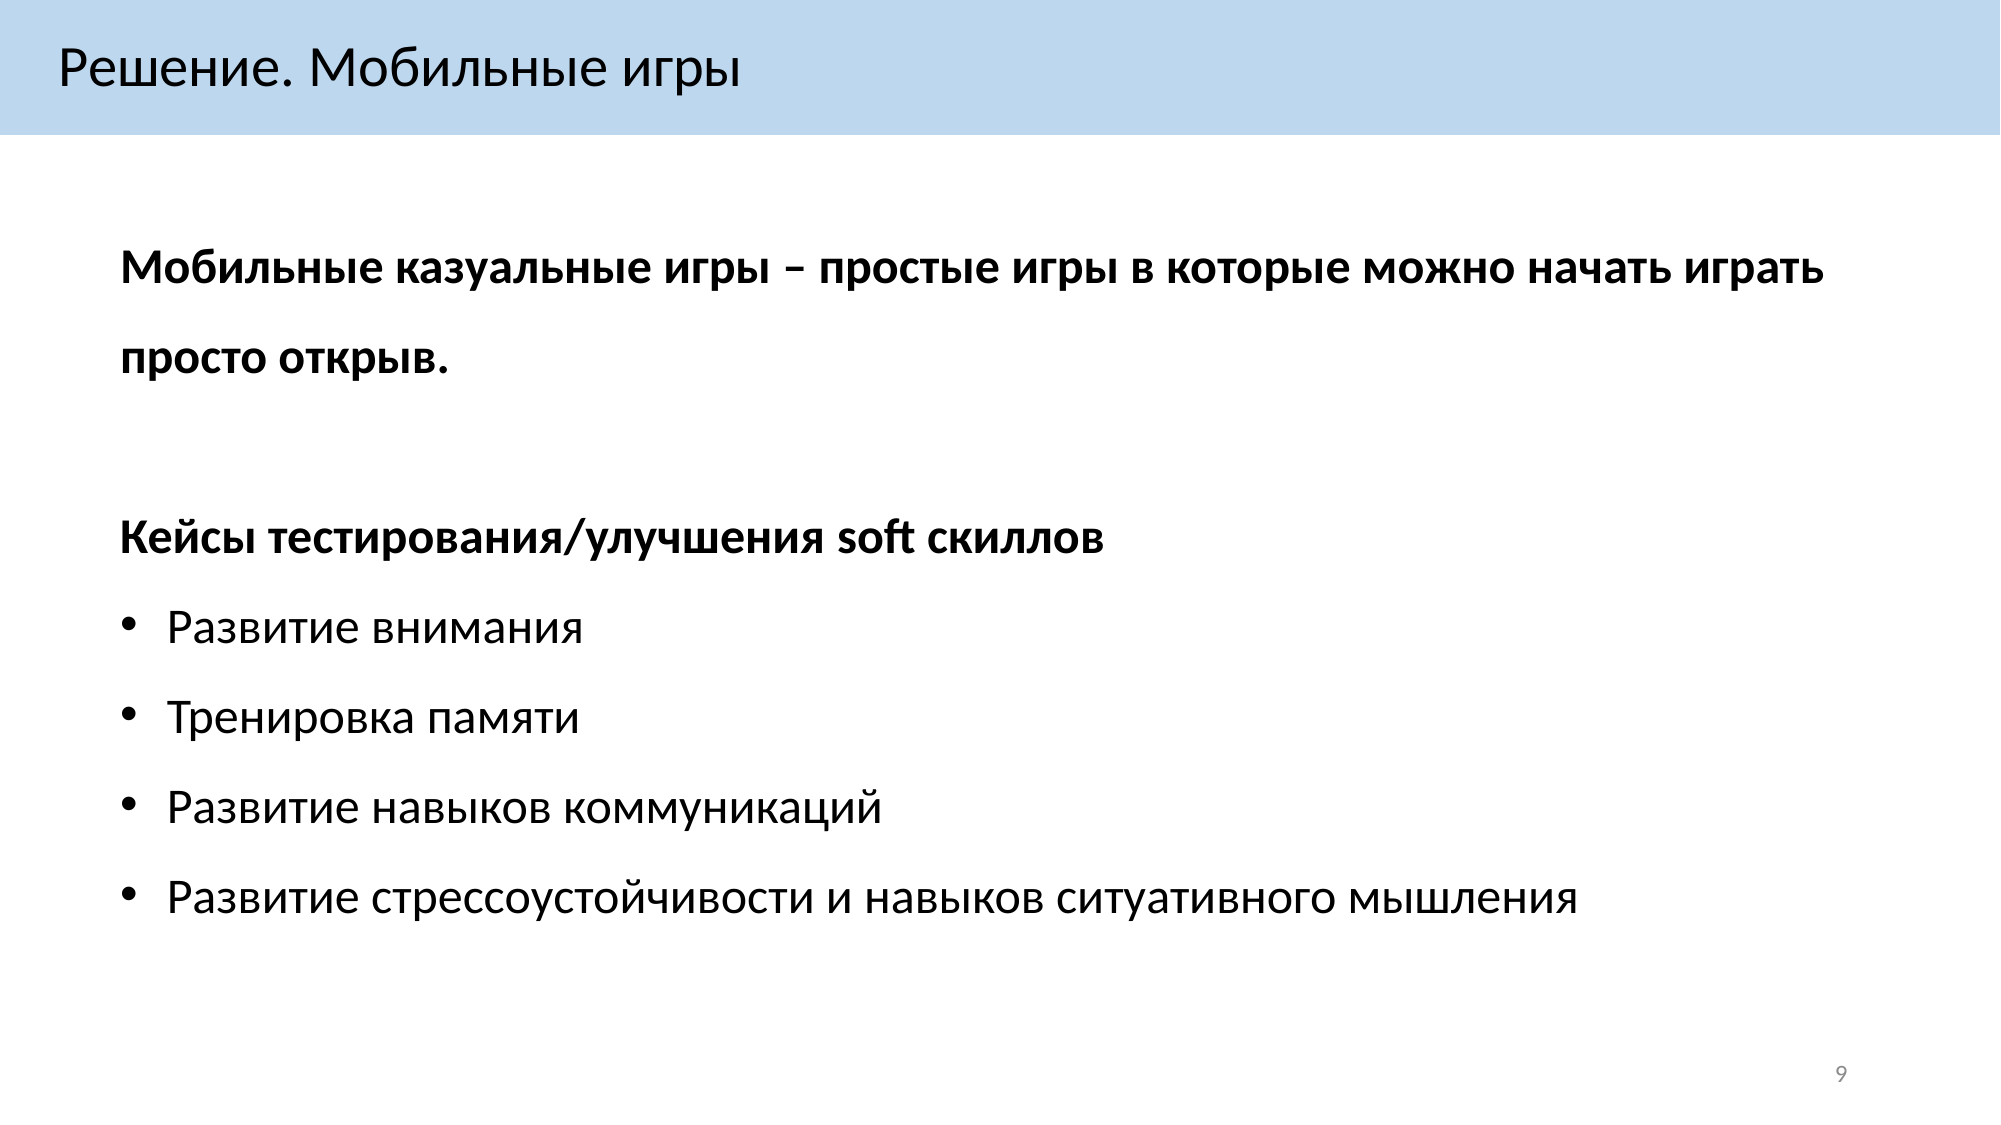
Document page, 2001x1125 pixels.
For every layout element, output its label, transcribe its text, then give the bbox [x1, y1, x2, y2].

text_box [0, 0, 2000, 136]
text_box Мобильные казуальные игры – простые игры в которые можно начать играть просто открыв. Кейсы тестирования/улучшения soft скиллов Развитие внимания Тренировка памяти Развитие навыков коммуникаций Развитие стрессоустойчивости и навыков ситуативного мышления [105, 195, 1941, 931]
text_box Решение. Мобильные игры [44, 20, 1134, 116]
slide_number 9 [1412, 1042, 1863, 1103]
